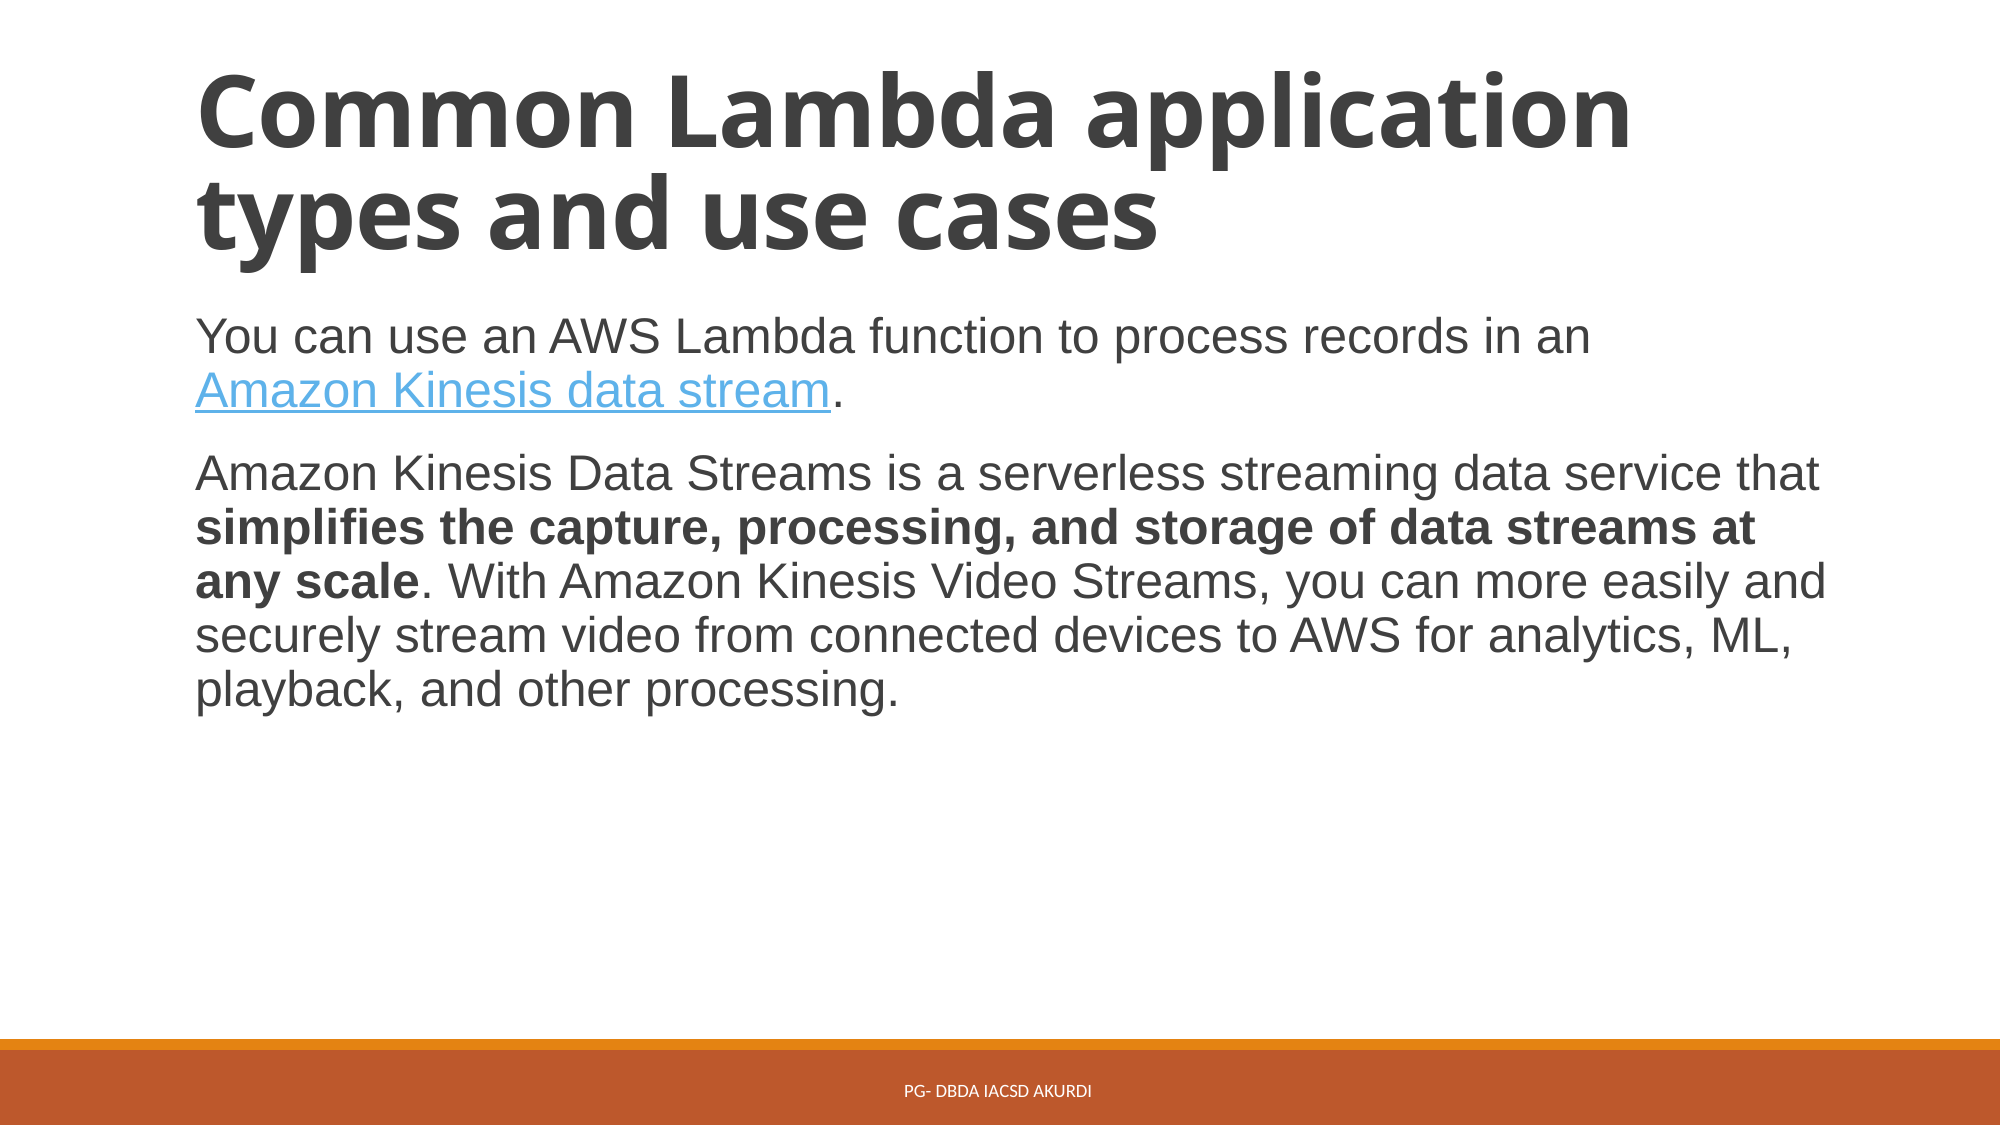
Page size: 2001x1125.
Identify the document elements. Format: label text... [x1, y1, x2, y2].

list You can use an AWS Lambda function to process records in an Amazon Kinesis data stream. Amazon Kinesis Data Streams is a serverless streaming data service that simplifies the capture, processing, and storage of data streams at any scale. With Amazon Kinesis Video Streams, you can more easily and securely stream video from connected devices to AWS for analytics, ML, playback, and other processing. [180, 302, 1830, 963]
footer PG- DBDA IACSD Akurdi [604, 1059, 1396, 1120]
title Common Lambda application types and use cases [180, 39, 1830, 278]
